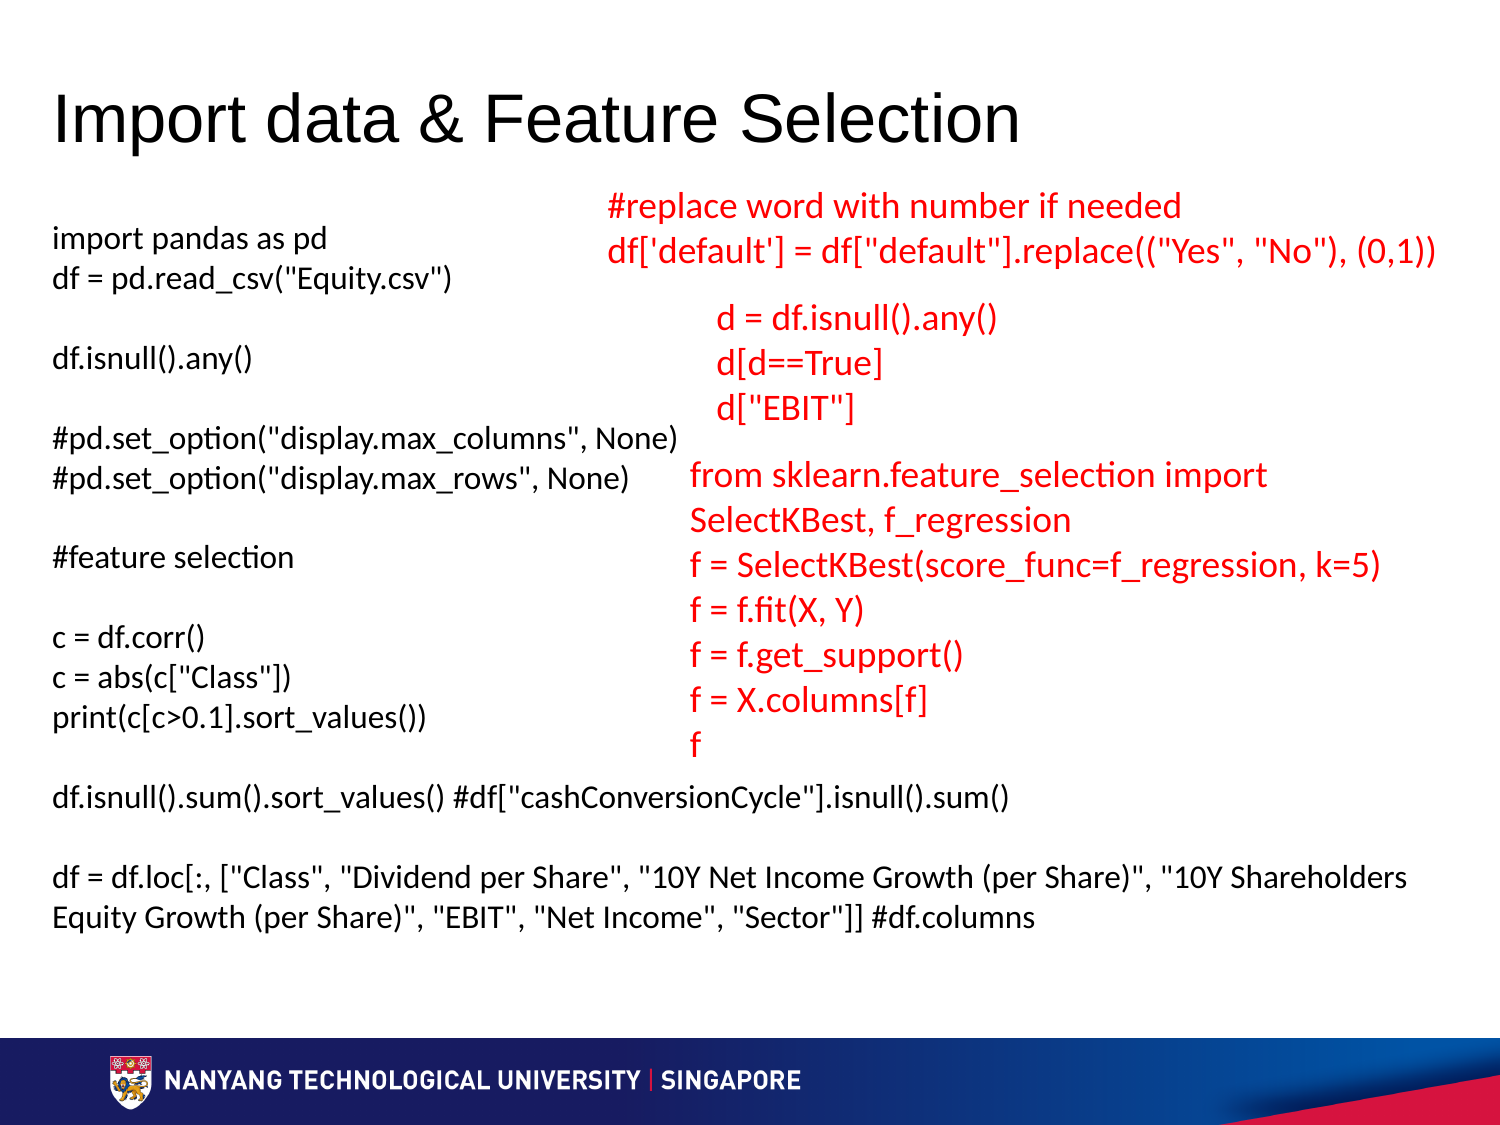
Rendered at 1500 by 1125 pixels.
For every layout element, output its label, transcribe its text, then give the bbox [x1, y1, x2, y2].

title Import data & Feature Selection [37, 21, 1388, 209]
text_box #replace word with number if needed df['default'] = df["default"].replace(("Yes", "No"), (0,1)) [592, 173, 1478, 279]
text_box d = df.isnull().any() d[d==True] d["EBIT"] [701, 285, 1452, 436]
text_box from sklearn.feature_selection import SelectKBest, f_regression f = SelectKBest(score_func=f_regression, k=5) f = f.fit(X, Y) f = f.get_support() f = X.columns[f] f [674, 442, 1425, 773]
picture [0, 1038, 1500, 1125]
text_box import pandas as pd df = pd.read_csv("Equity.csv") df.isnull().any() #pd.set_option("display.max_columns", None) #pd.set_option("display.max_rows", None) #feature selection c = df.corr() c = abs(c["Class"]) print(c[c>0.1].sort_values()) df.isnull().sum().sort_values() #df["cashConversionCycle"].isnull().sum() df = df.loc[:, ["Class", "Dividend per Share", "10Y Net Income Growth (per Share)", "10Y Shareholders Equity Growth (per Share)", "EBIT", "Net Income", "Sector"]] #df.columns [37, 209, 1425, 1013]
